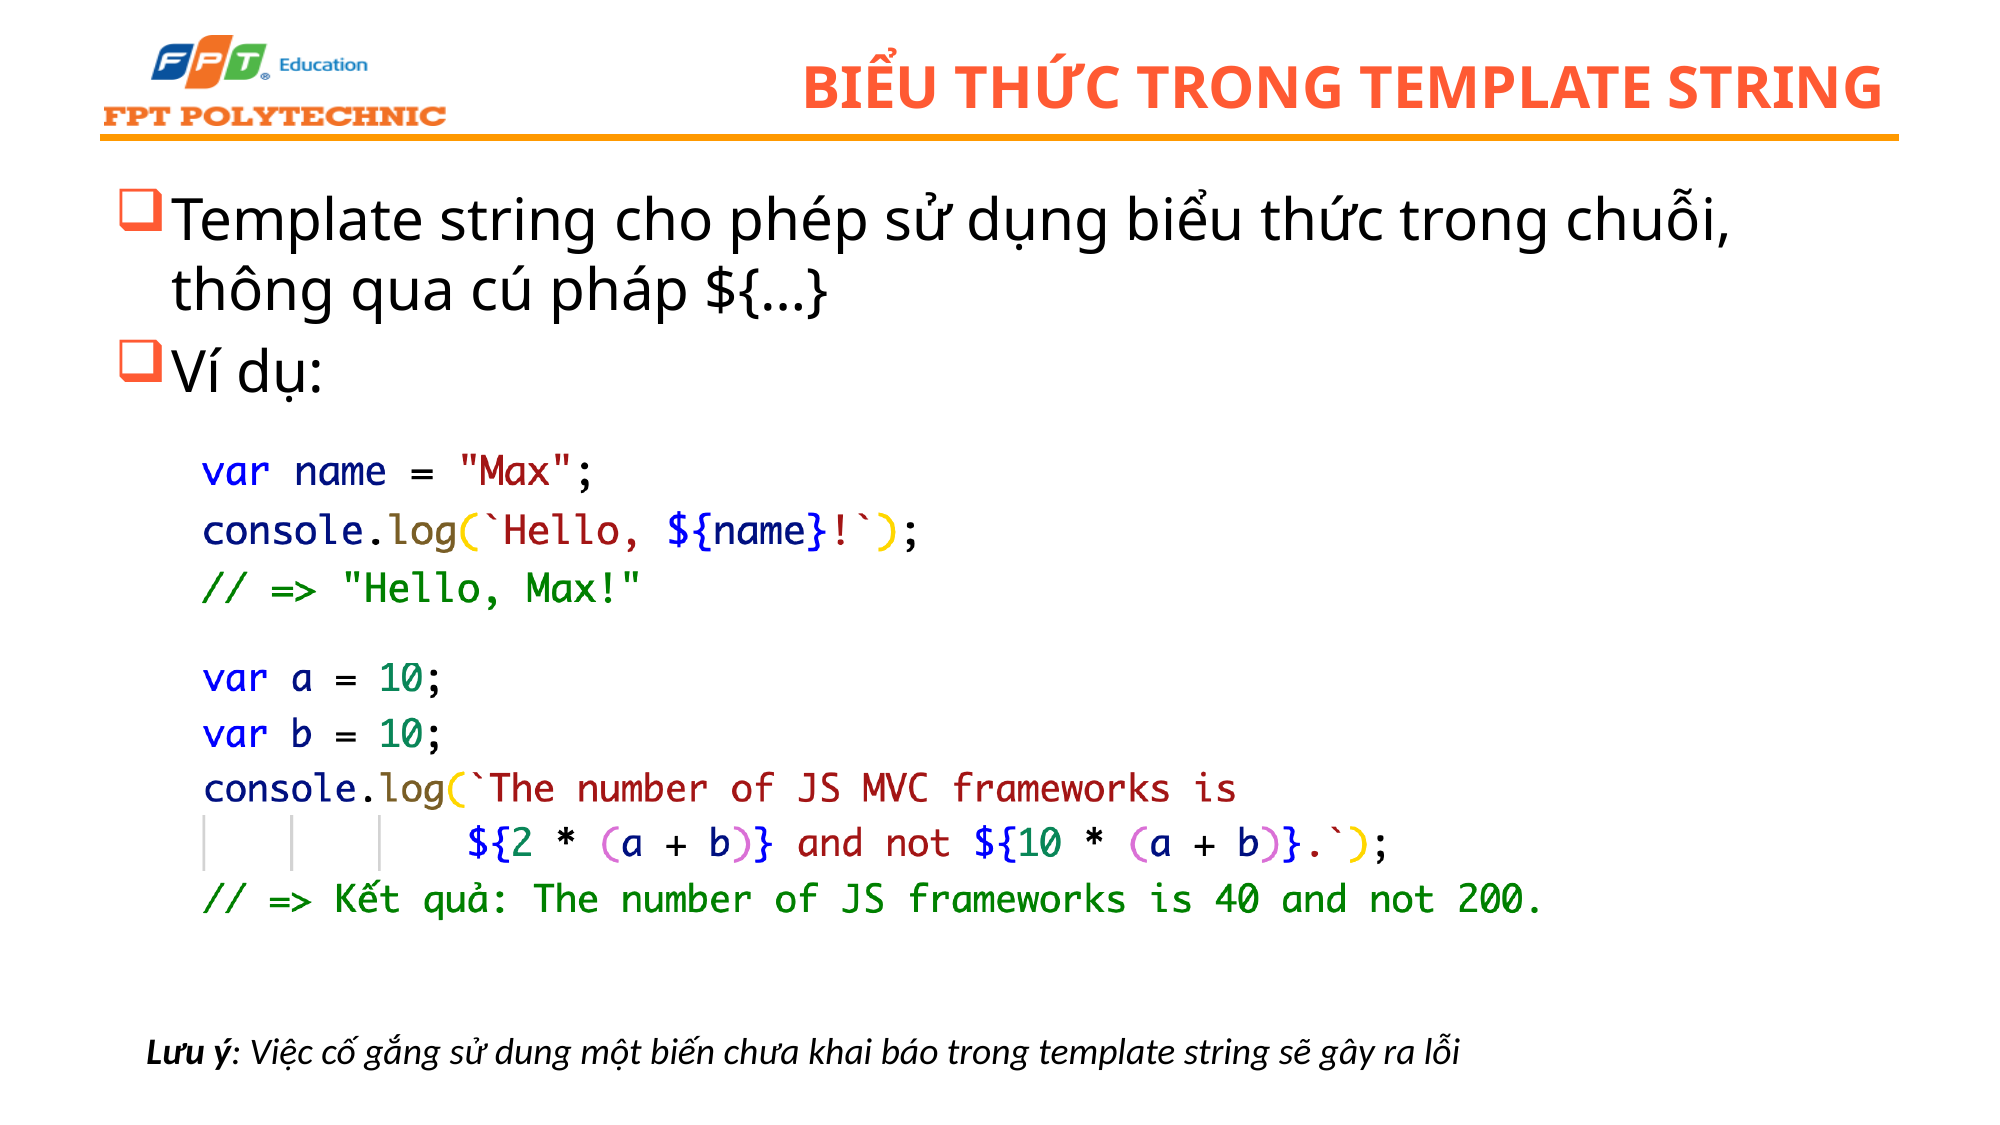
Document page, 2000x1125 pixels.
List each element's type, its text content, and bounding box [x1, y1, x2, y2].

picture [104, 35, 450, 126]
picture [199, 663, 1550, 928]
picture [199, 449, 1075, 643]
text_box Lưu ý: Việc cố gắng sử dung một biến chưa khai báo trong template string sẽ gây ra lỗi [131, 1019, 1477, 1079]
list Template string cho phép sử dụng biểu thức trong chuỗi, thông qua cú pháp ${…} Ví dụ: [99, 174, 1900, 1038]
title Biểu thức trong template string [449, 45, 1900, 125]
